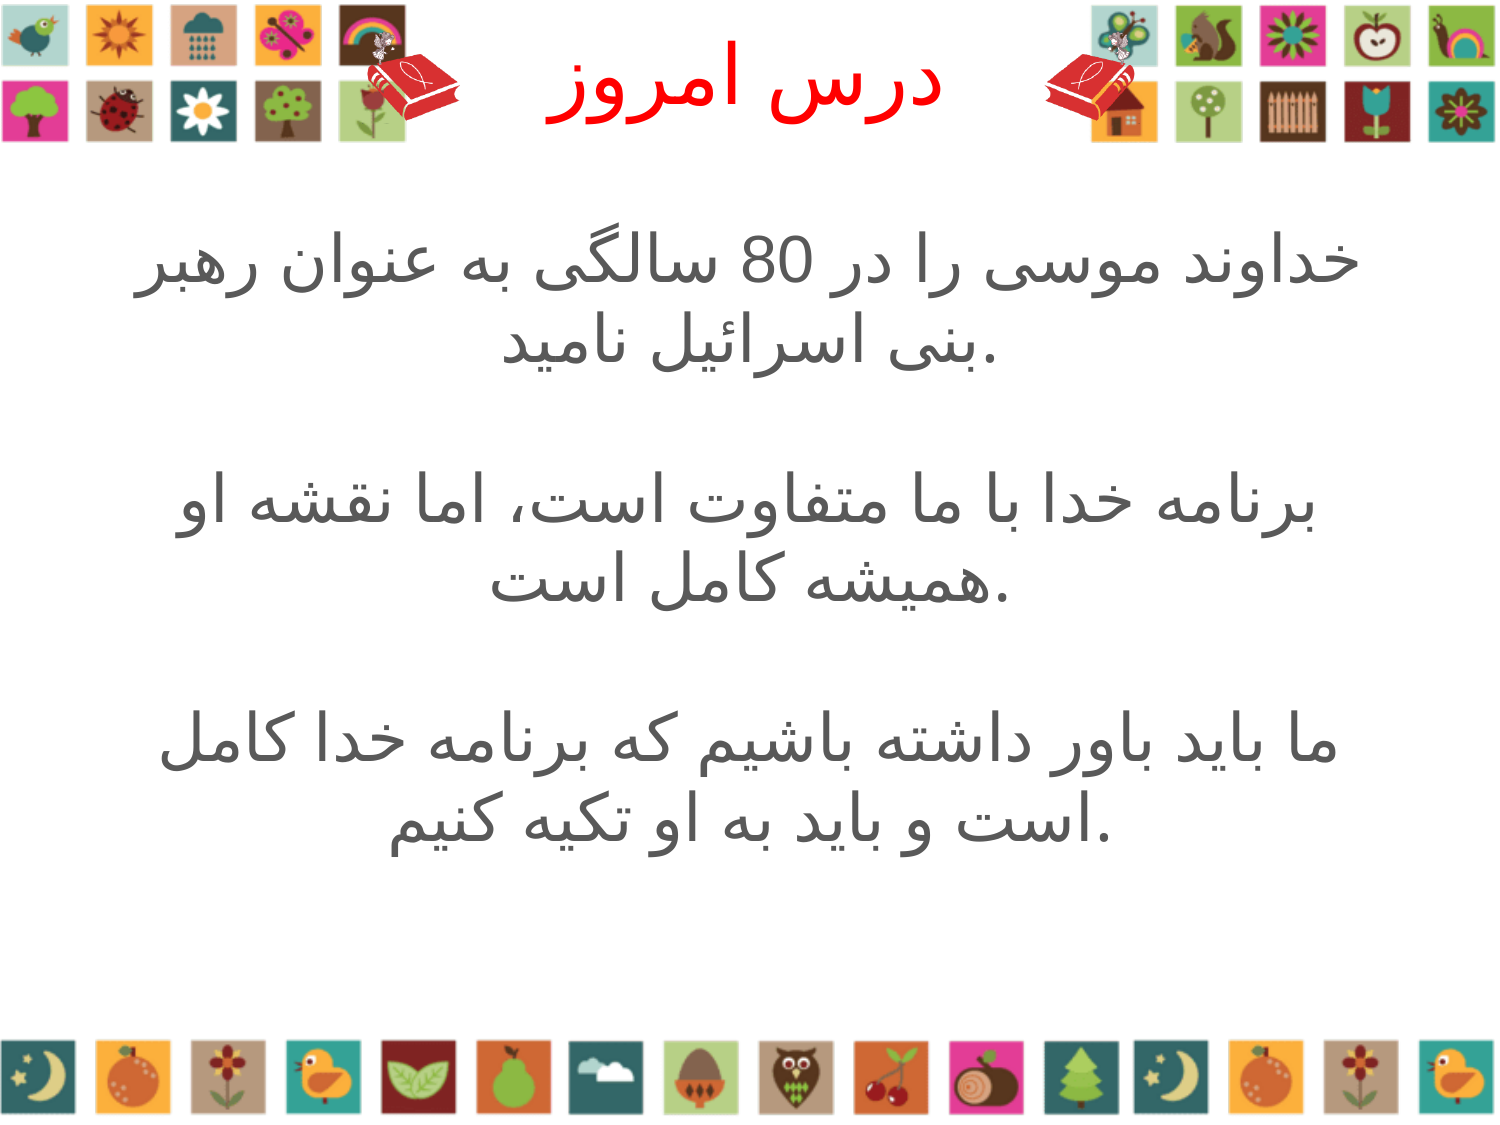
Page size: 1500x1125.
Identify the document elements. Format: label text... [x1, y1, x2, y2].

text_box درس امروز [425, 13, 1077, 129]
text_box خداوند موسی را در 80 سالگی به عنوان رهبر بنی اسرائیل نامید. برنامه خدا با ما متفاوت است، اما نقشه او همیشه کامل است. ما باید باور داشته باشیم که برنامه خدا کامل است و باید به او تکیه کنیم. [76, 208, 1424, 863]
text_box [0, 1028, 1500, 1118]
picture [0, 3, 492, 150]
picture [1013, 3, 1500, 150]
